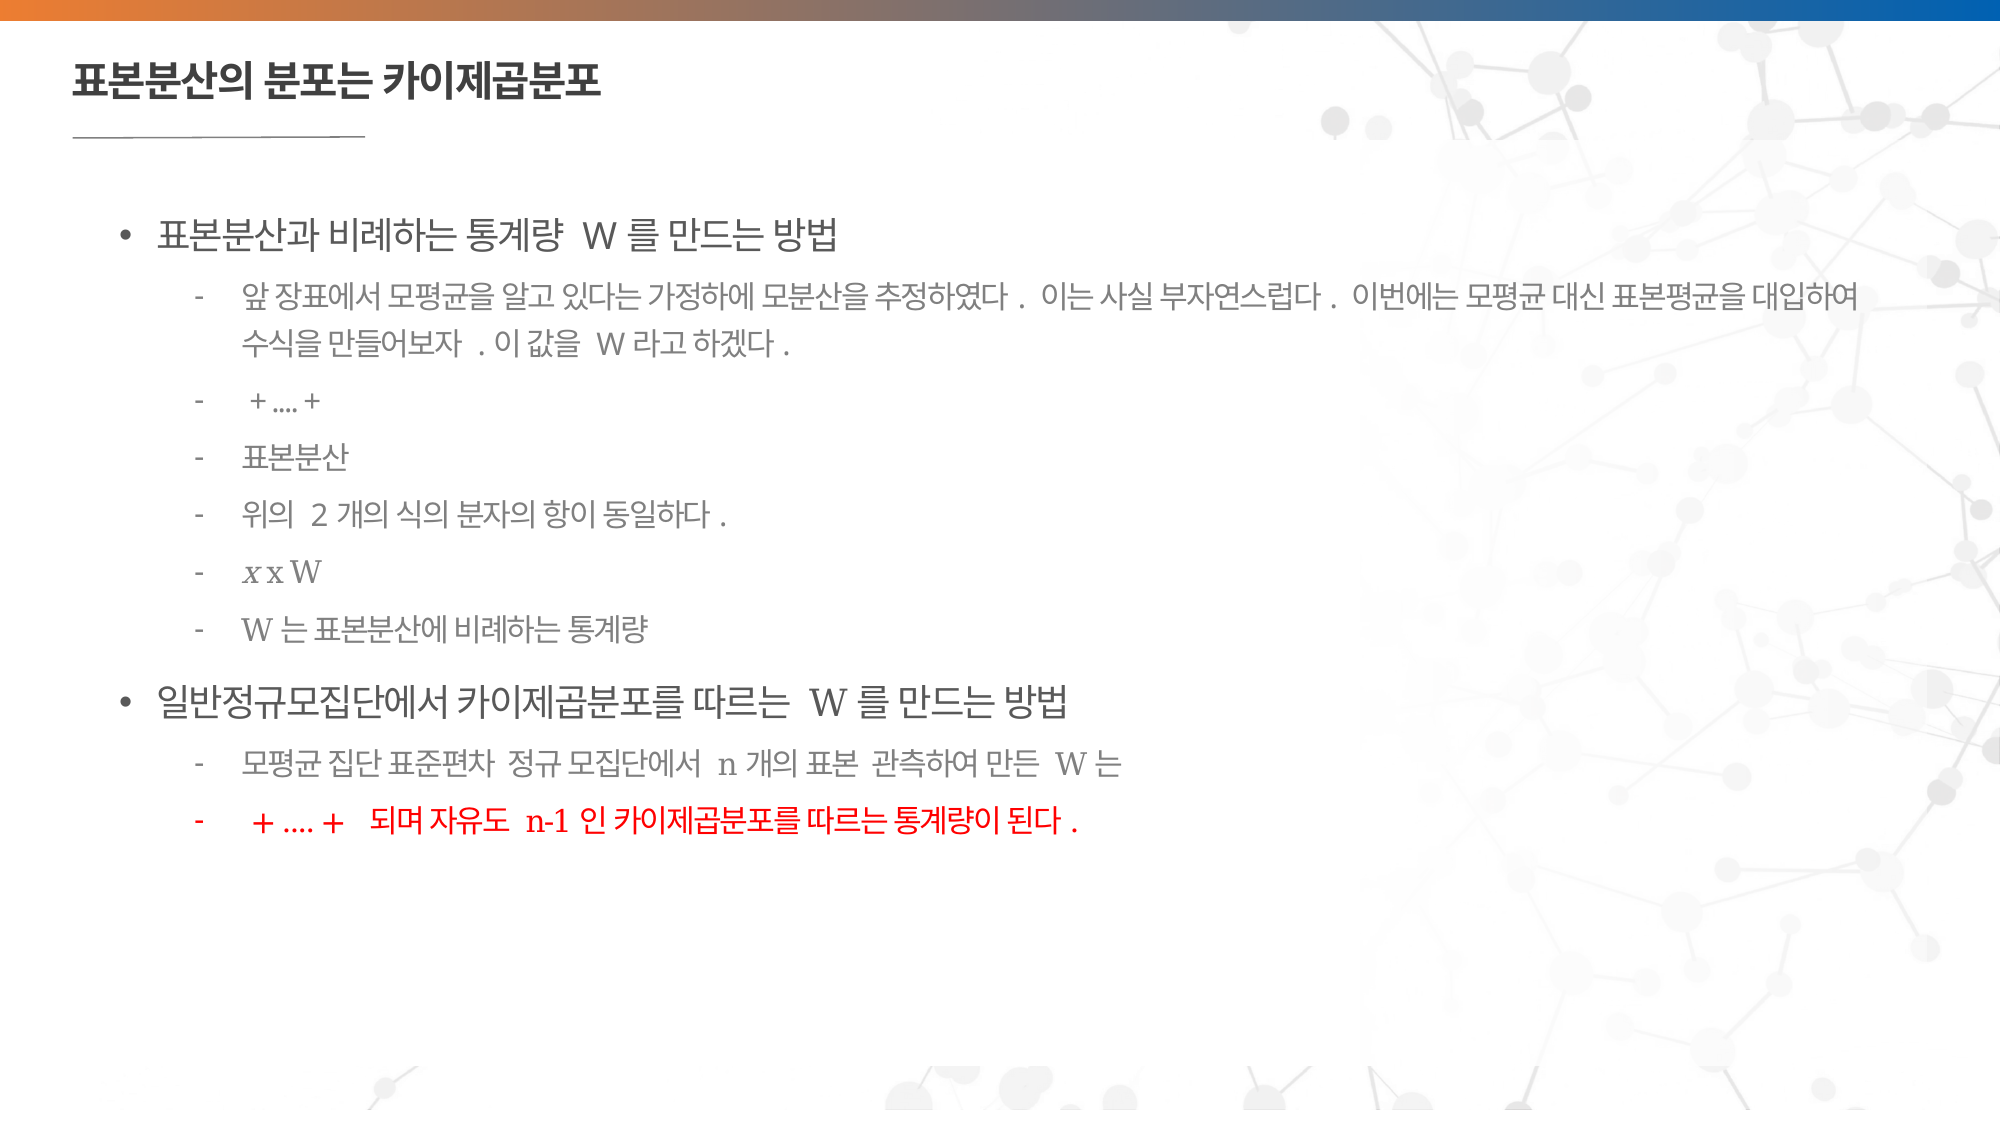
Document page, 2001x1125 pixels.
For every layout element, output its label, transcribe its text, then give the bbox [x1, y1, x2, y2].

title 표본분산의 분포는 카이제곱분포 [56, 49, 1162, 117]
